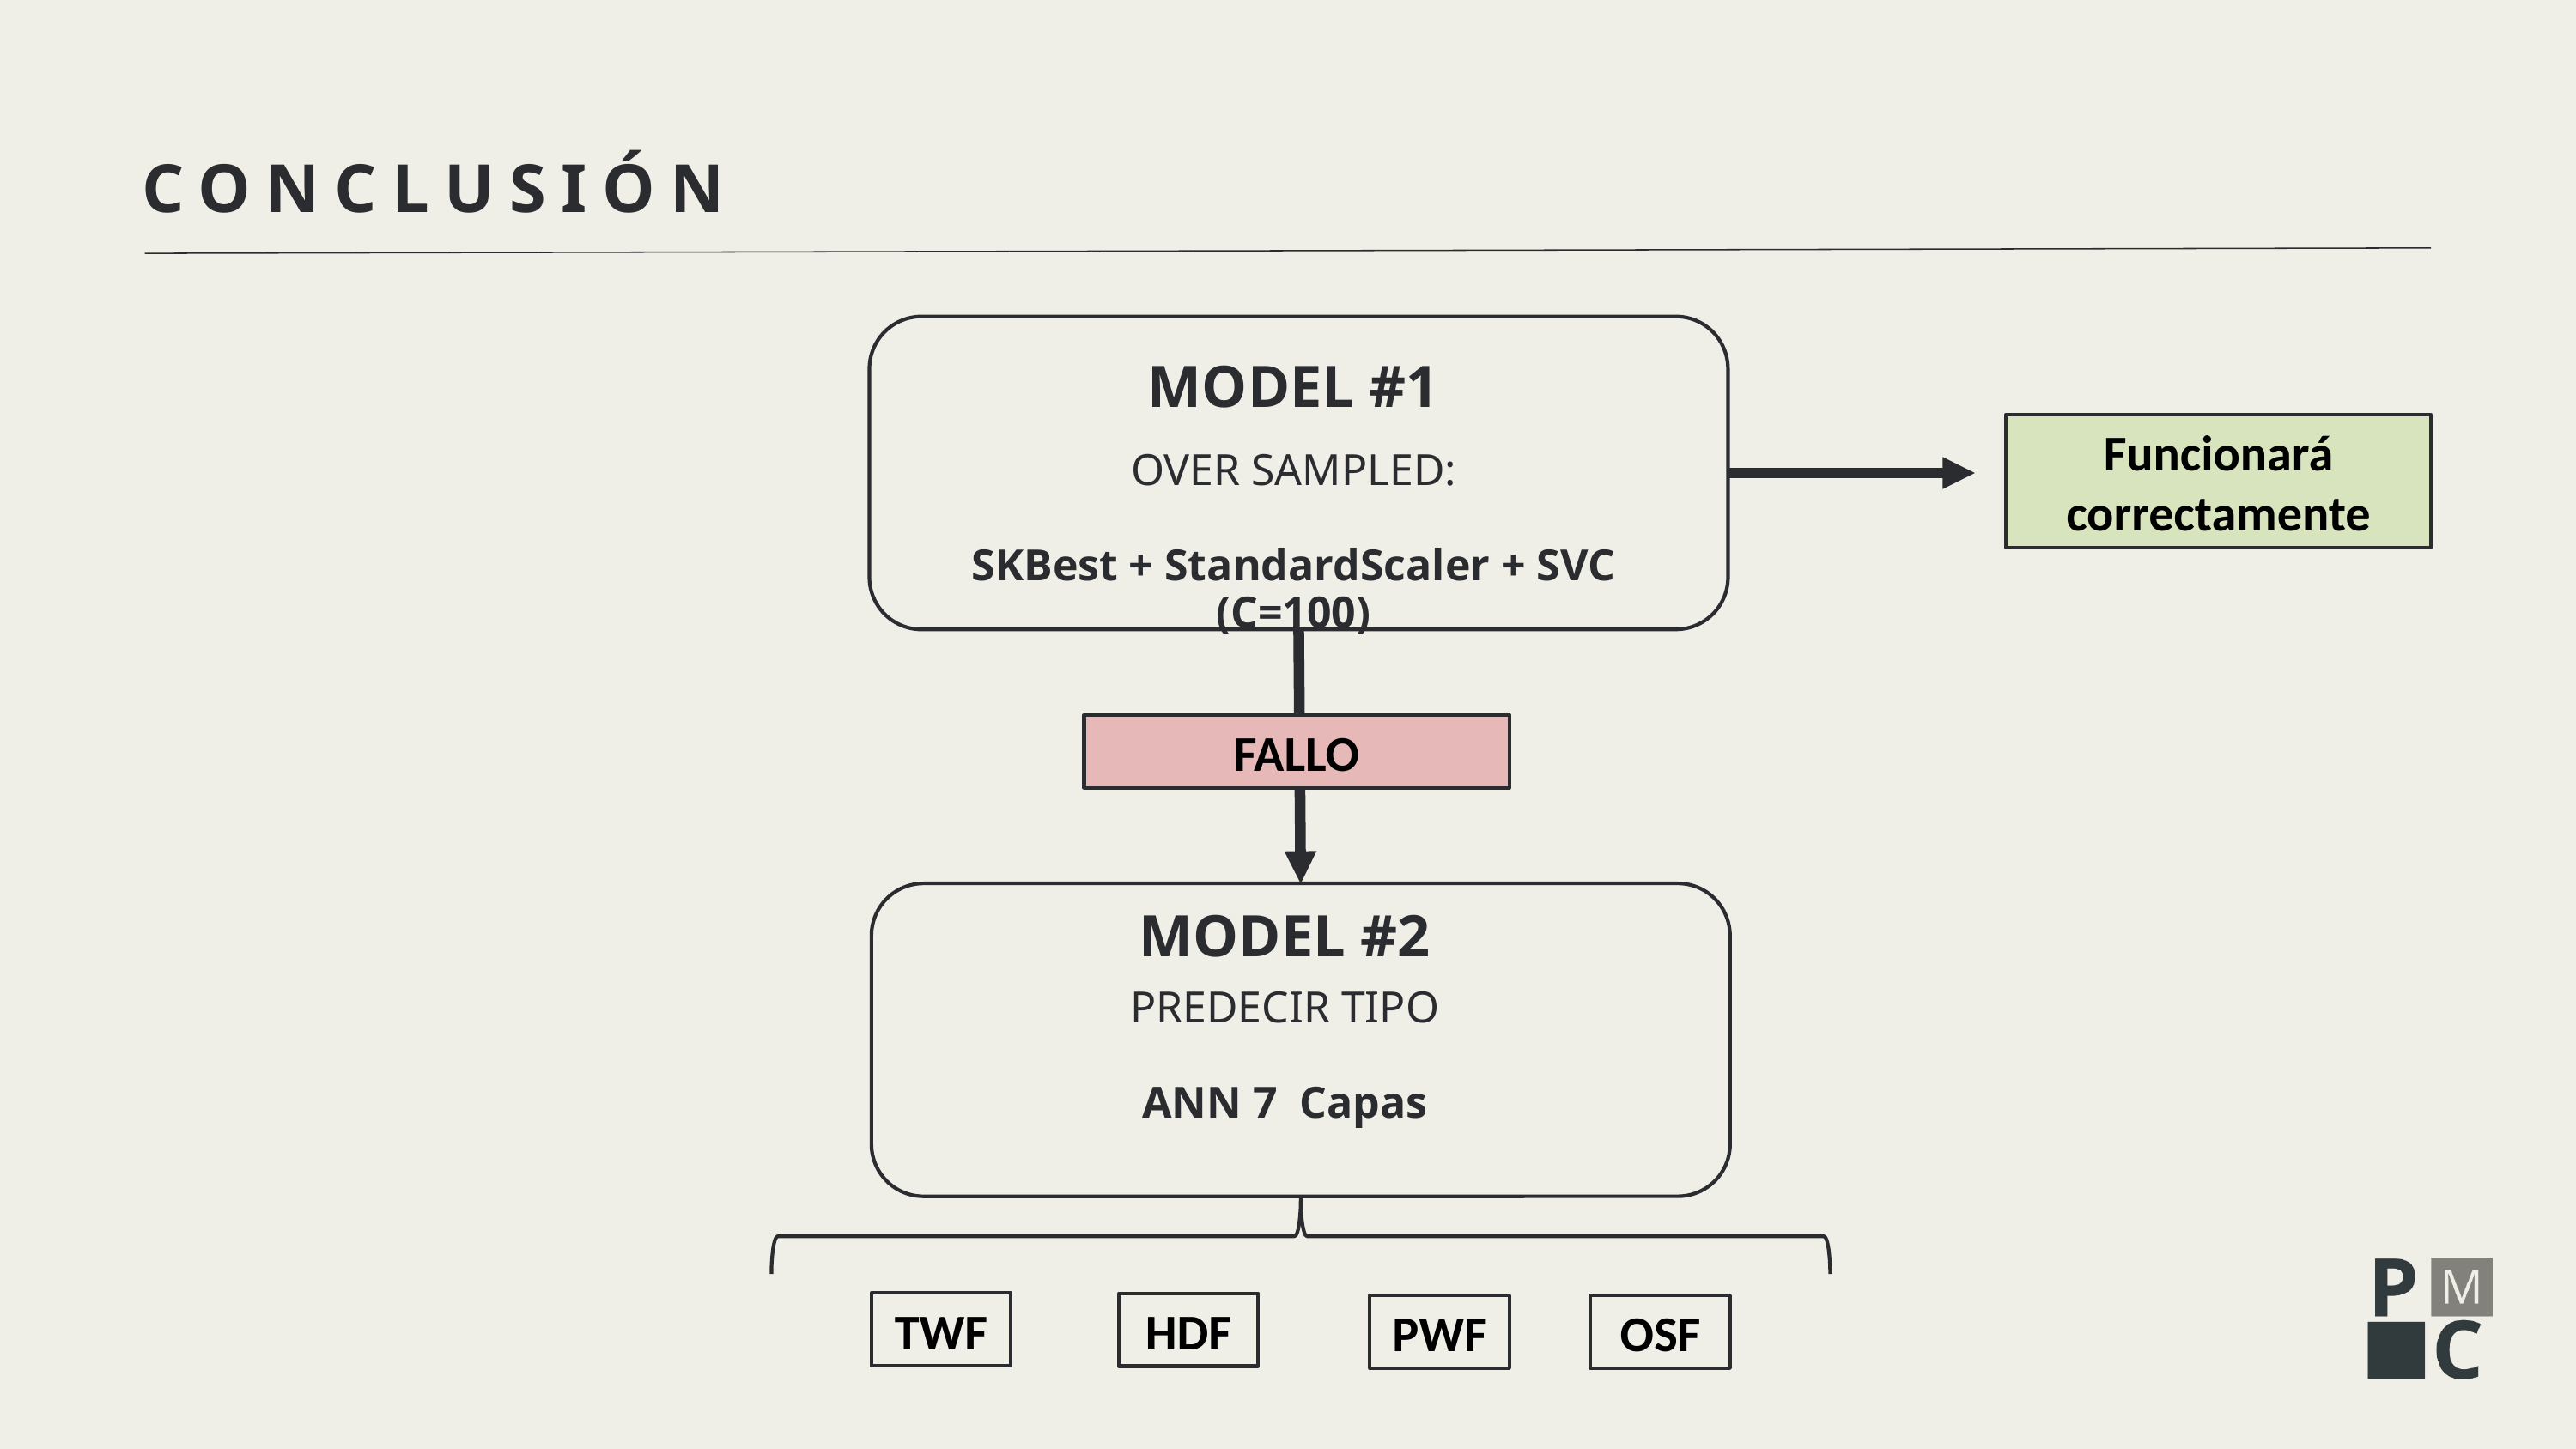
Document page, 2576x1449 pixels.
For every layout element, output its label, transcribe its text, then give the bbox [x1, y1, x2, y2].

text_box CONCLUSIÓN [142, 132, 2428, 226]
text_box TWF [871, 1293, 1012, 1366]
text_box [770, 1197, 1832, 1275]
text_box [867, 314, 1730, 626]
text_box HDF [1118, 1293, 1259, 1367]
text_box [1298, 629, 1302, 884]
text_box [890, 348, 1697, 642]
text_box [922, 898, 1648, 1131]
text_box FALLO [1305, 714, 1510, 788]
text_box FALLO [1084, 714, 1294, 788]
text_box PWF [1370, 1295, 1510, 1368]
text_box [869, 881, 1732, 1198]
picture [2348, 1236, 2508, 1396]
text_box OSF [1590, 1295, 1730, 1368]
text_box Funcionará correctamente [2005, 415, 2432, 548]
